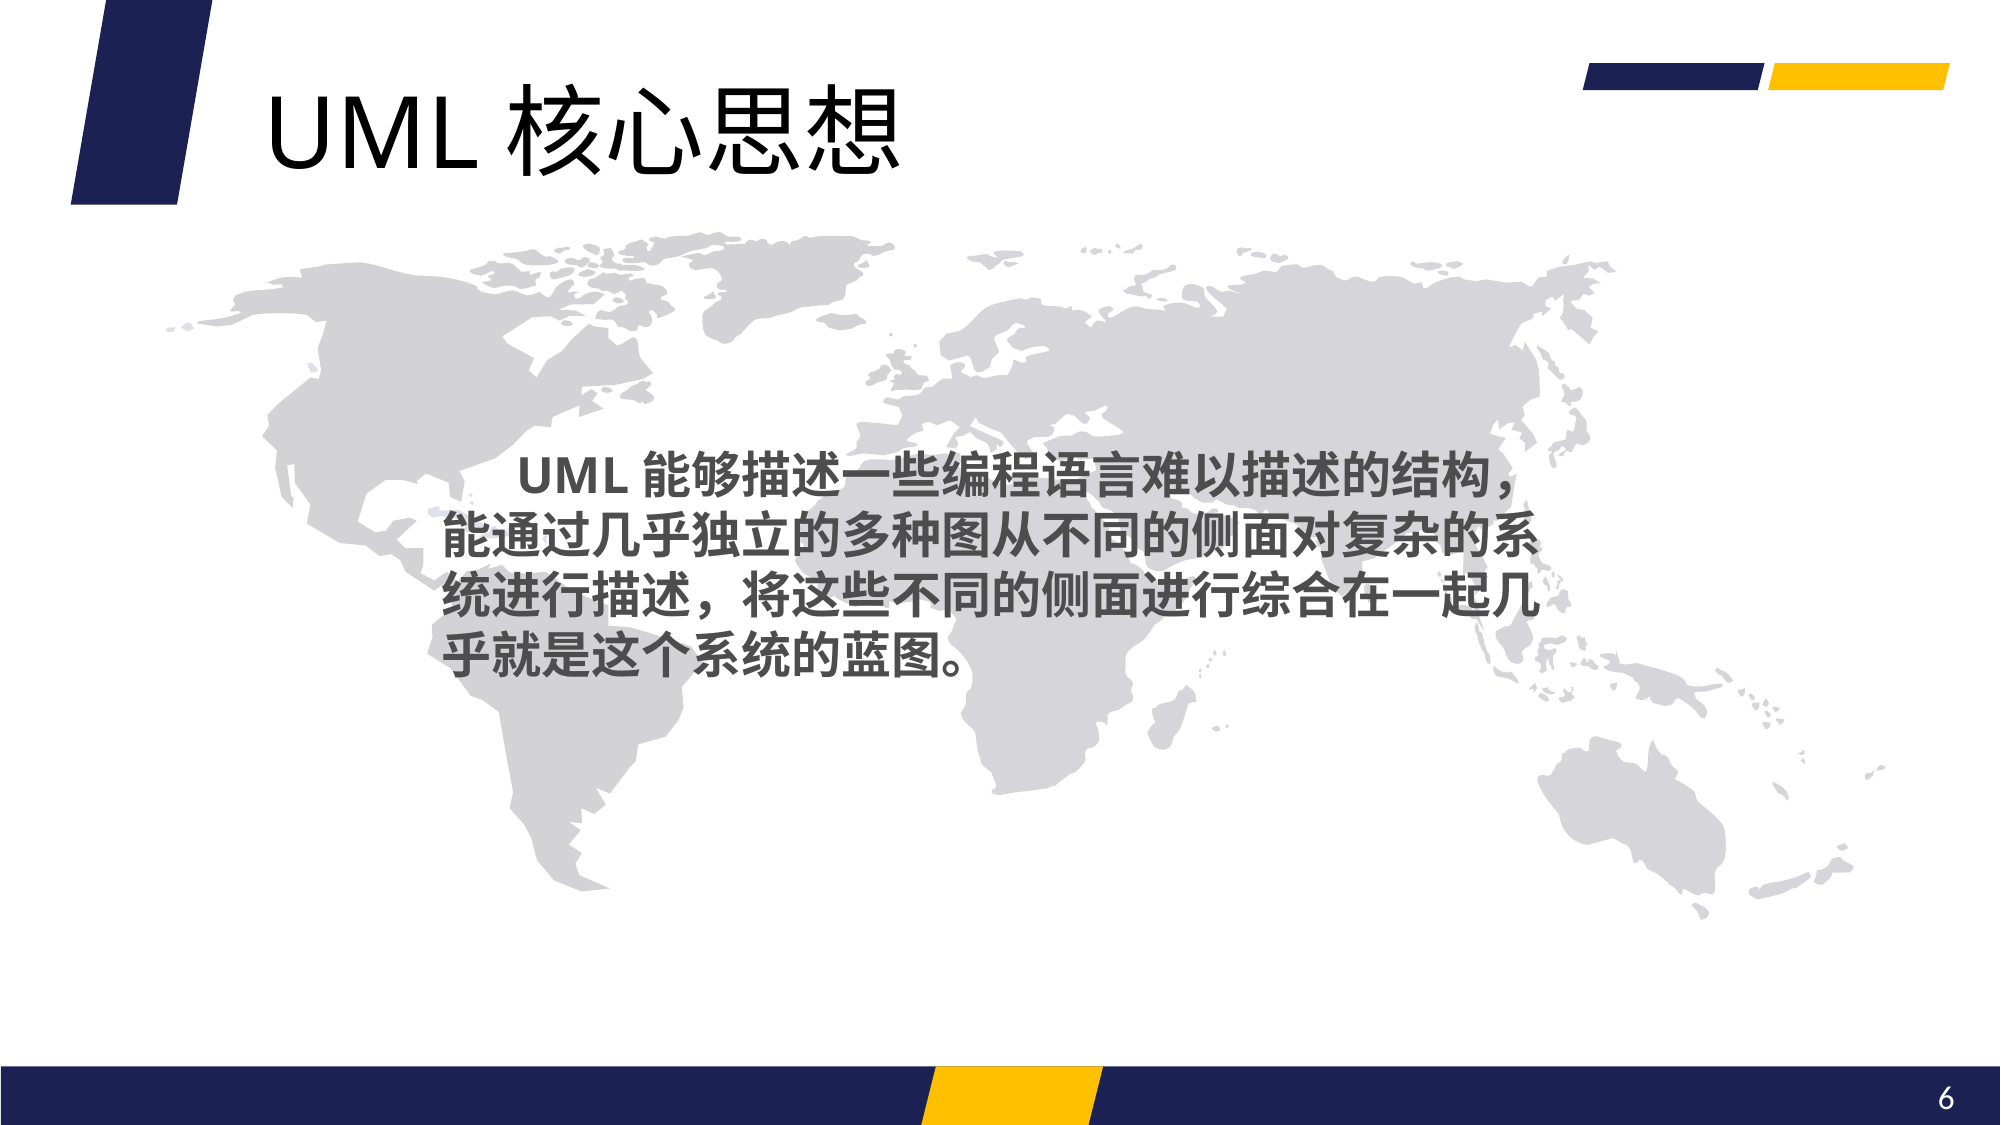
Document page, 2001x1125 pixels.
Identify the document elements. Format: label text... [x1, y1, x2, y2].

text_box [164, 231, 1886, 921]
text_box UML核心思想 [244, 58, 2000, 199]
text_box [68, 0, 215, 207]
text_box [0, 1064, 935, 1125]
text_box [1091, 1064, 2000, 1125]
slide_number 6 [1503, 1065, 1970, 1125]
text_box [270, 435, 1623, 694]
text_box [919, 1064, 1106, 1125]
